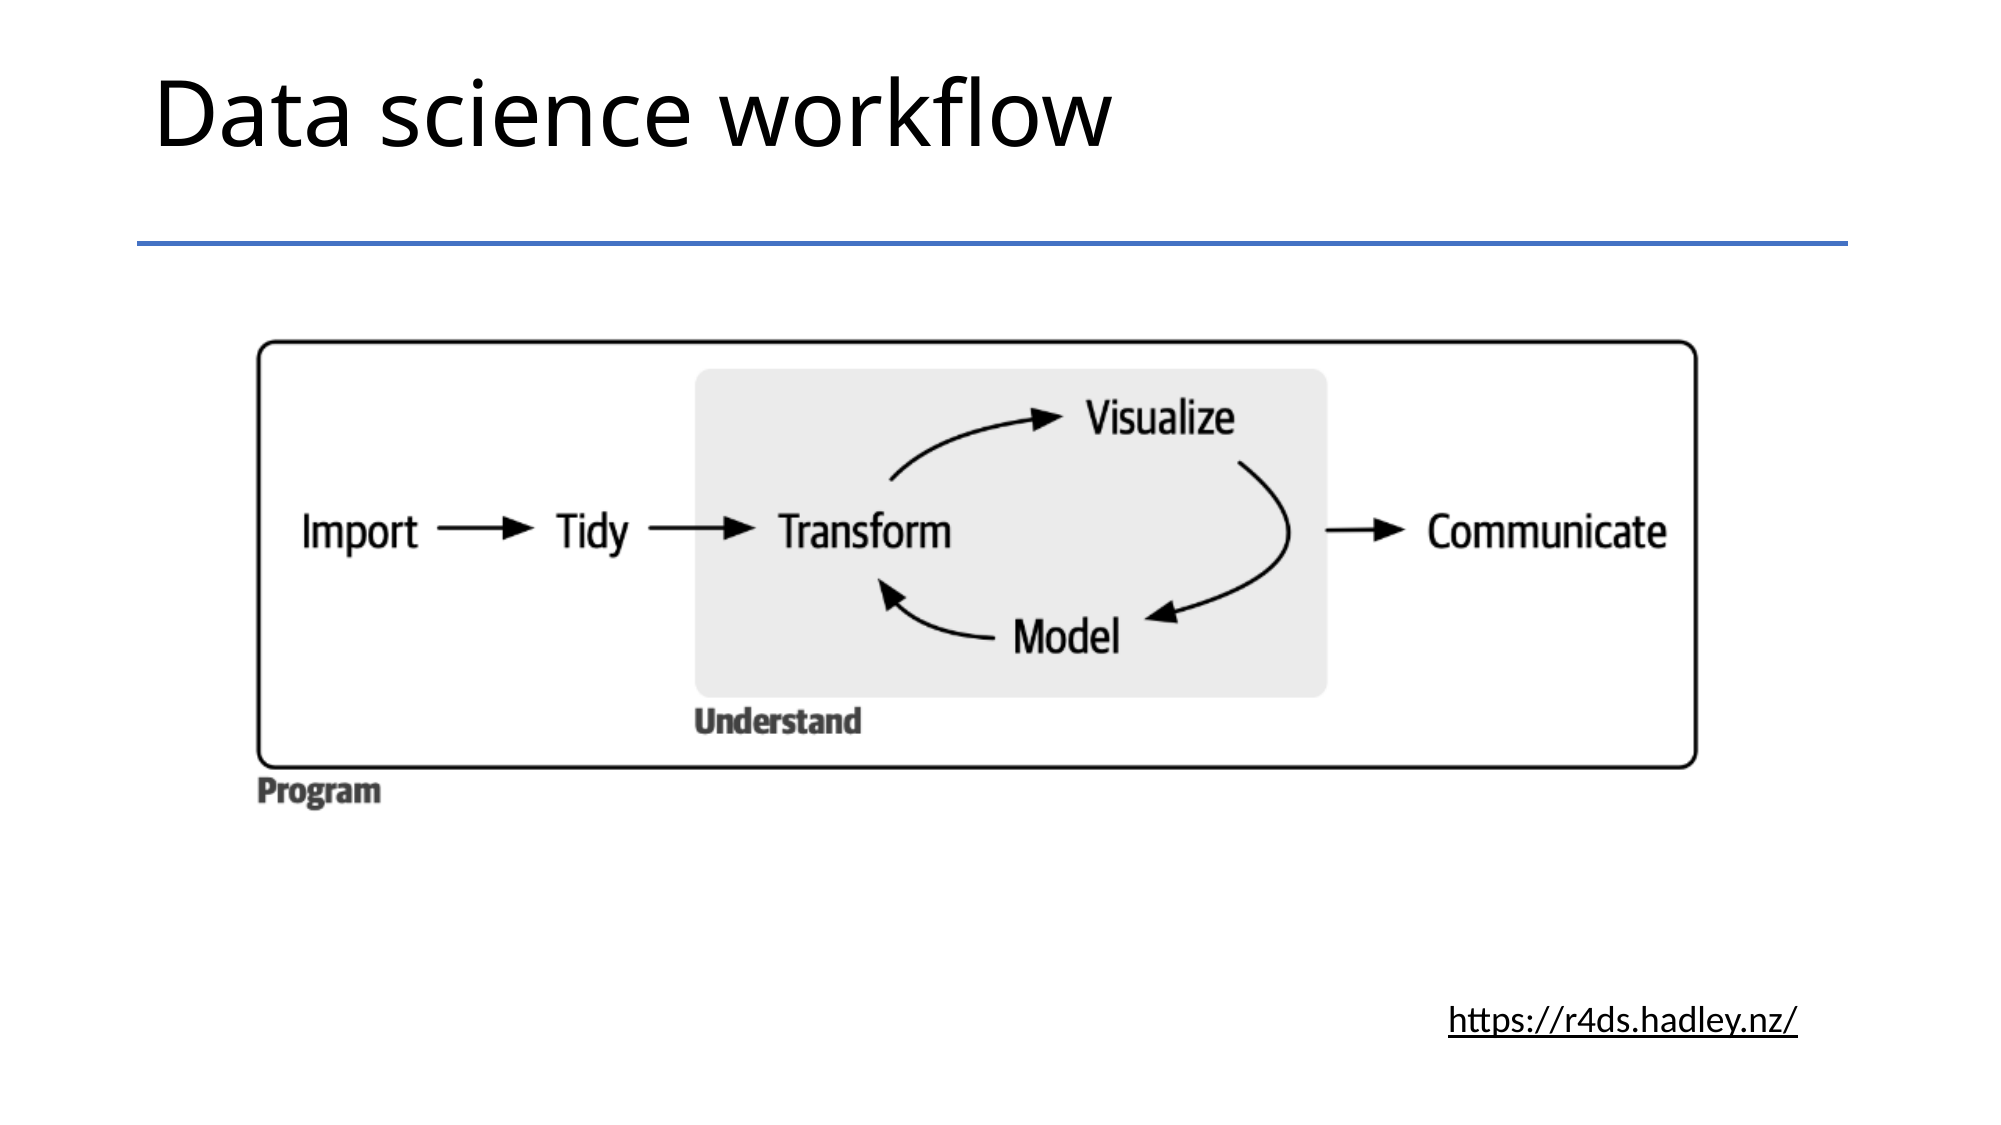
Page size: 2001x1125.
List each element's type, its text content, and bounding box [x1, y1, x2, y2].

text_box Data science workflow [137, 59, 1863, 278]
text_box https://r4ds.hadley.nz/ [1433, 987, 1863, 1048]
picture [227, 294, 1772, 831]
